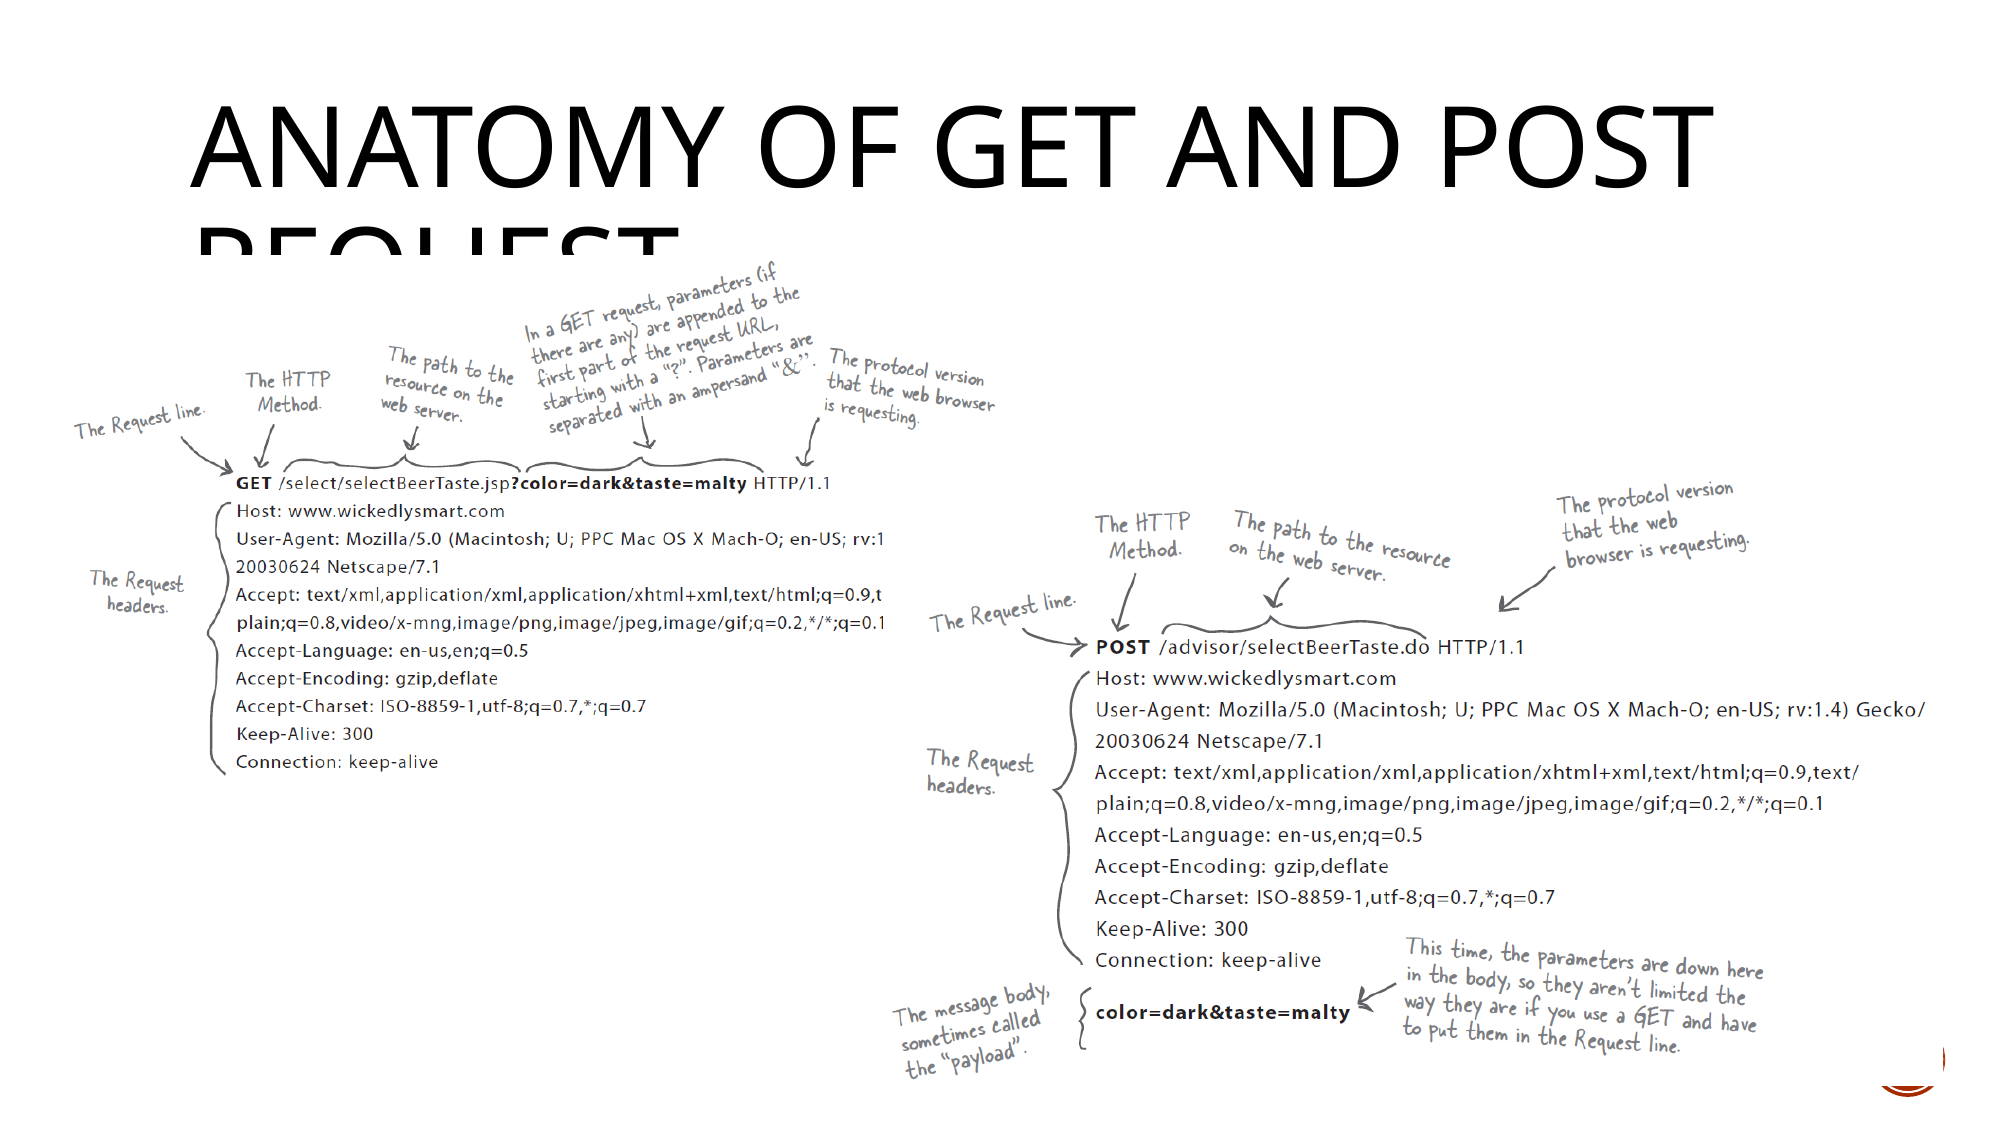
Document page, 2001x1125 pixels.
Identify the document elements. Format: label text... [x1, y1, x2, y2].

picture [69, 255, 1943, 1086]
title Anatomy of GET and POST request [175, 79, 1826, 344]
